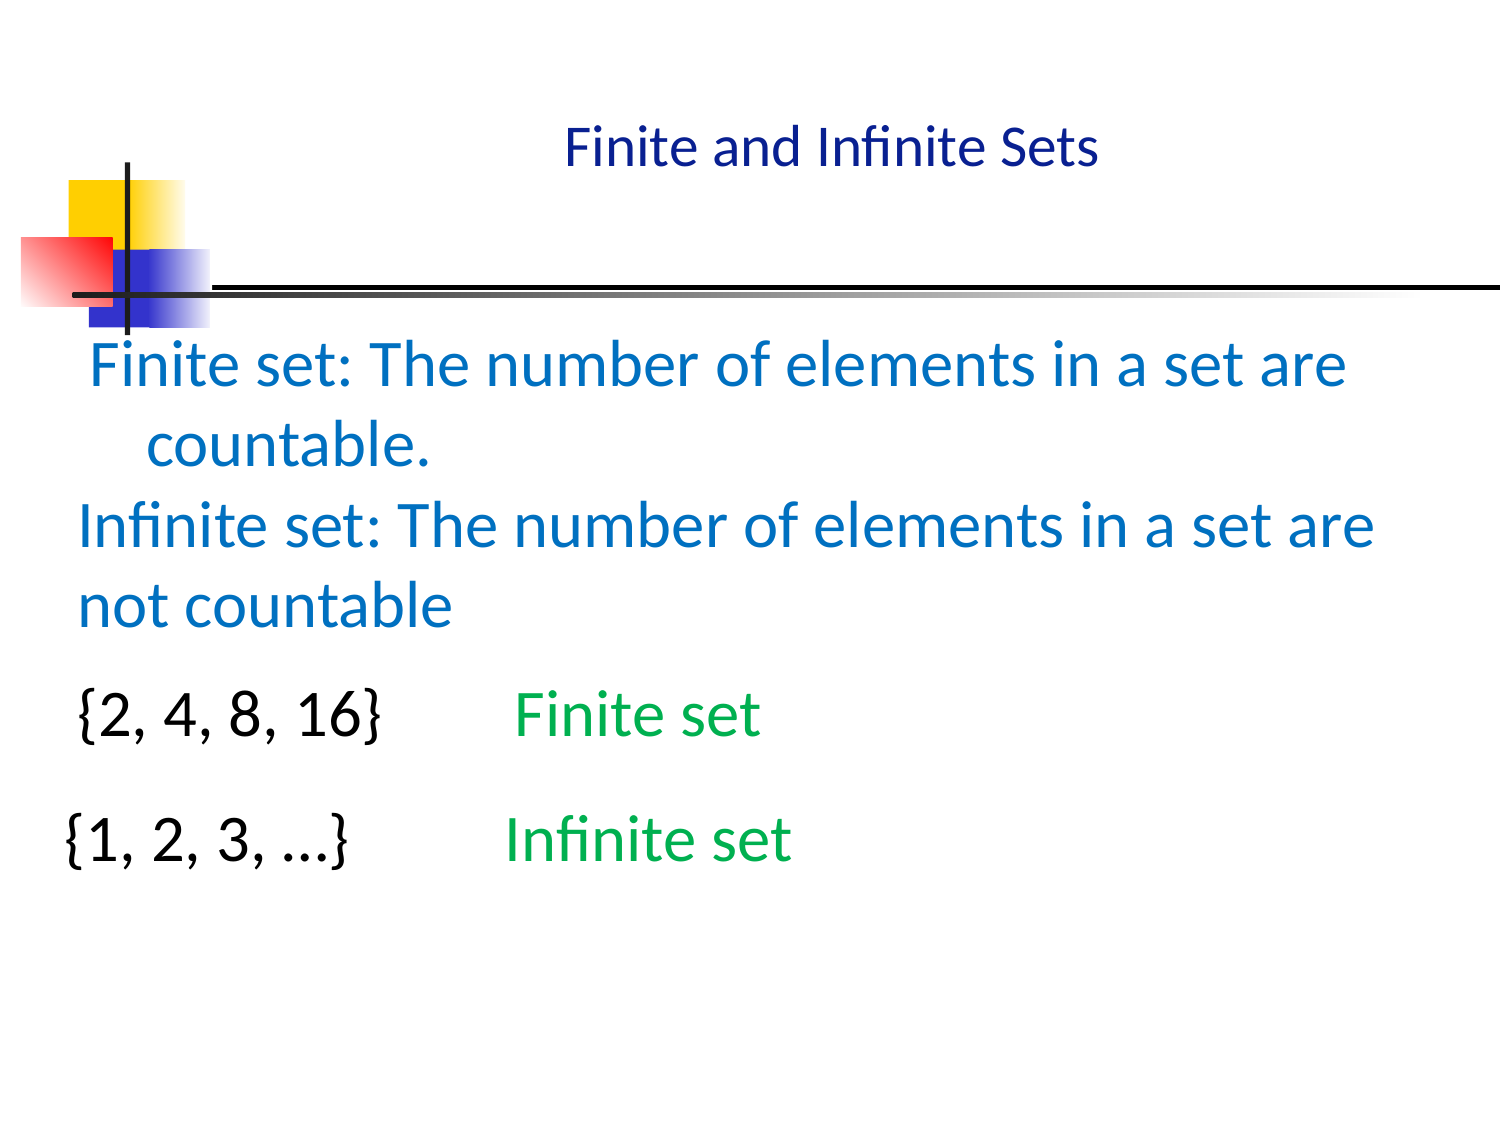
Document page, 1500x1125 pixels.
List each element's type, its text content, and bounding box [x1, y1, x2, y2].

text_box Infinite set: The number of elements in a set are not countable [62, 473, 1463, 648]
text_box Finite set: The number of elements in a set are countable. [74, 312, 1500, 413]
text_box Finite set [500, 662, 1275, 758]
text_box {1, 2, 3, …} [49, 787, 427, 883]
text_box Infinite set [474, 787, 1282, 883]
text_box {2, 4, 8, 16} [62, 662, 438, 758]
list Finite and Infinite Sets [0, 99, 1500, 188]
